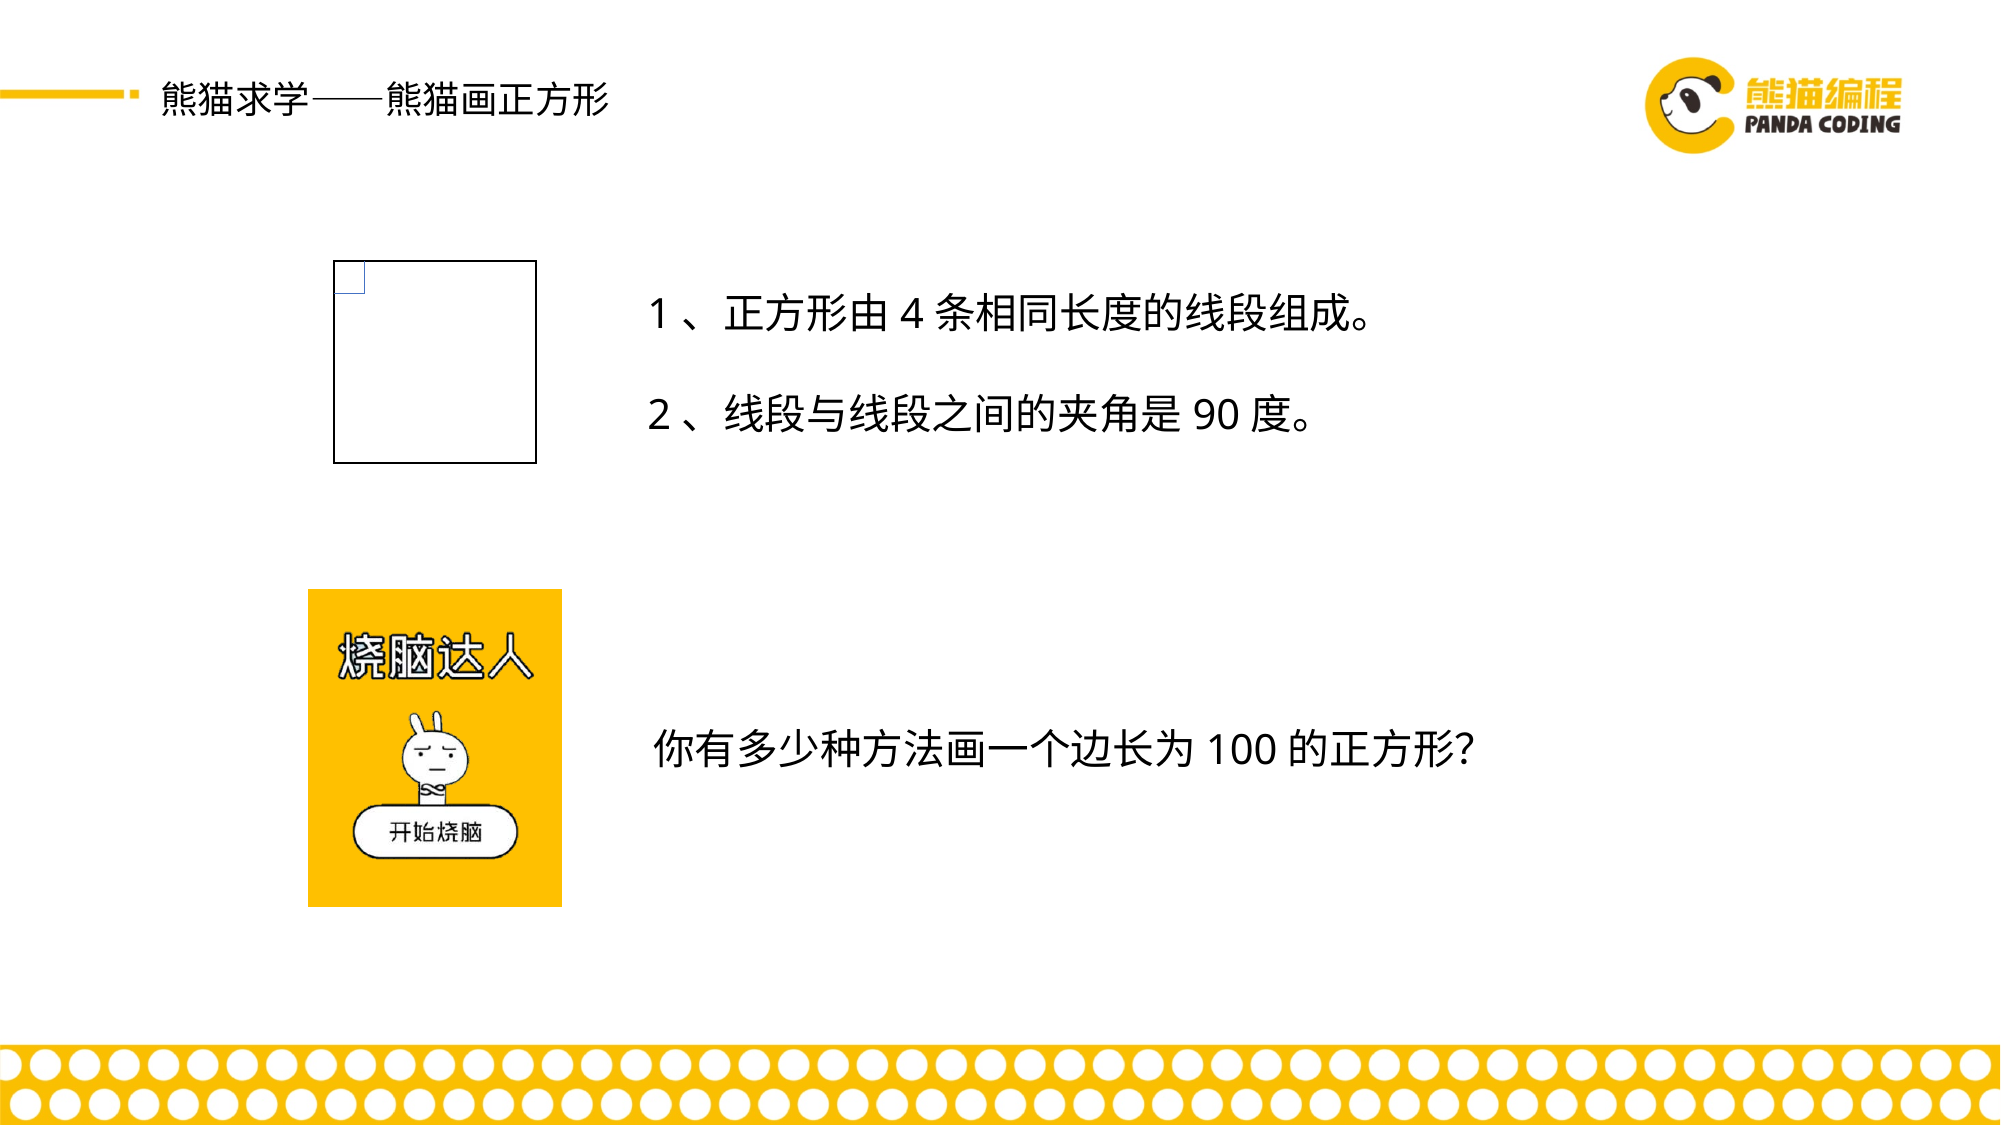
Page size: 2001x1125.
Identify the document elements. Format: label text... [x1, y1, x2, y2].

text_box 1、正方形由4条相同长度的线段组成。 [632, 279, 1409, 345]
text_box 2、线段与线段之间的夹角是90度。 [632, 380, 1349, 445]
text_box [333, 260, 365, 294]
text_box 你有多少种方法画一个边长为100的正方形？ [638, 715, 1512, 780]
picture [0, 0, 2001, 1125]
text_box 熊猫求学——熊猫画正方形 [145, 68, 681, 129]
text_box [333, 260, 537, 464]
